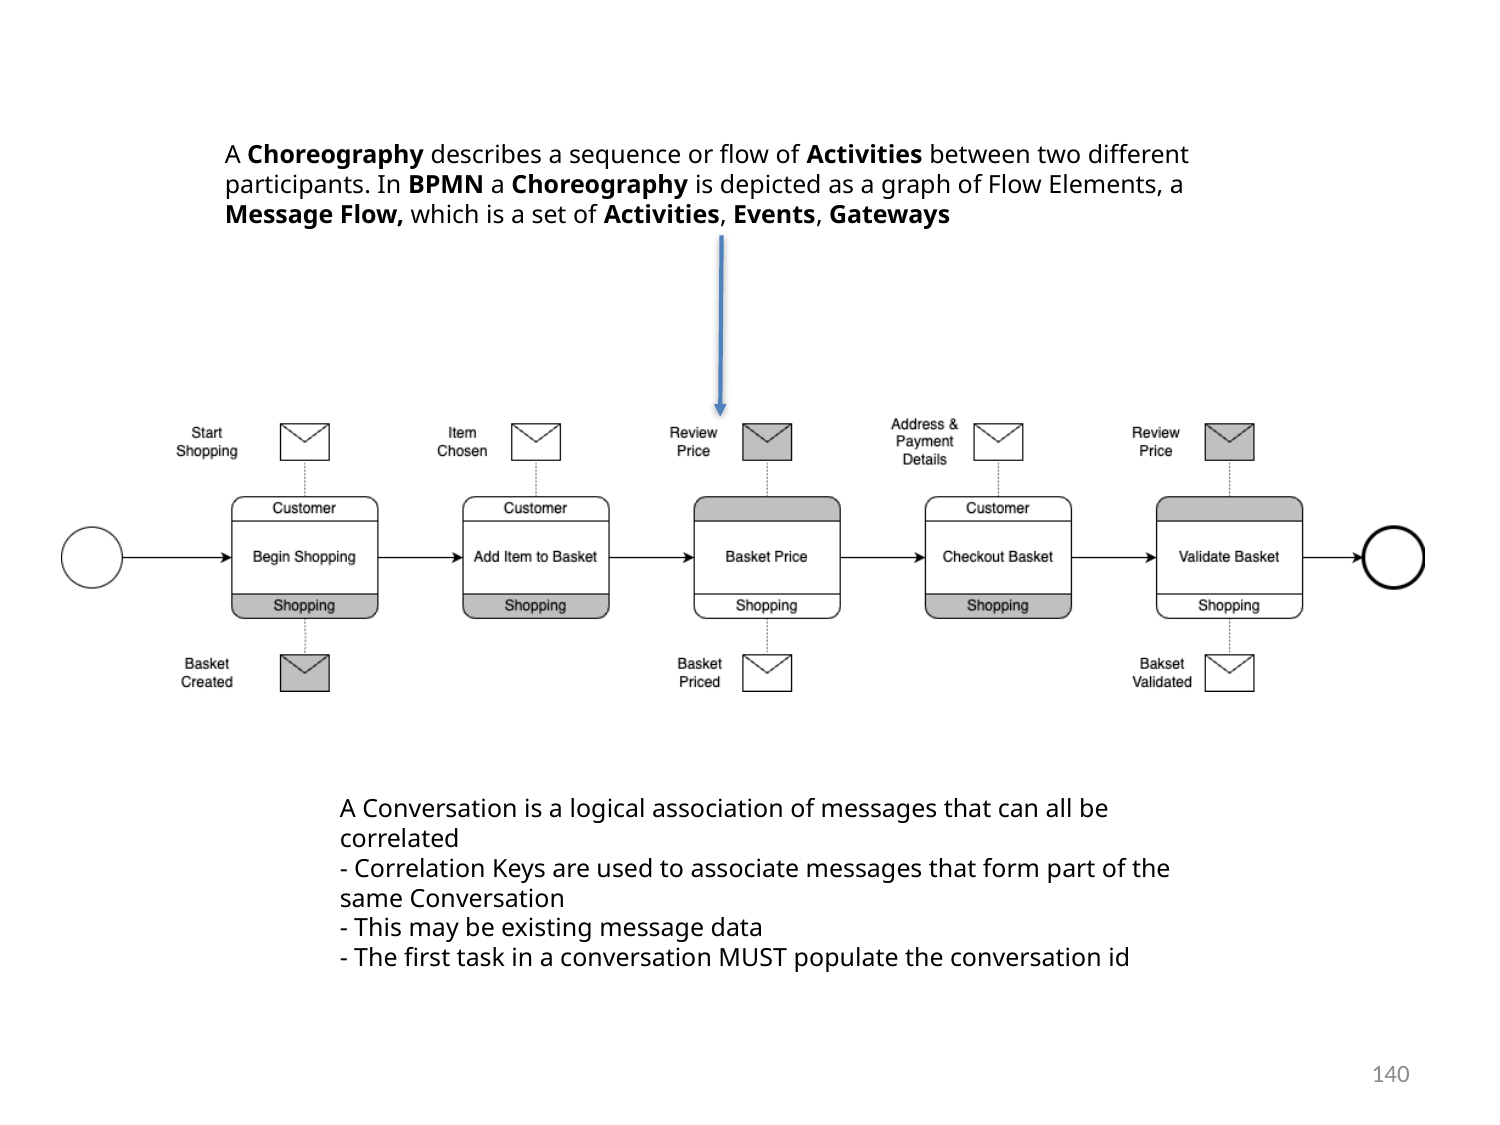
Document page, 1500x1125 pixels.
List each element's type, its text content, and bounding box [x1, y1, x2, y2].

text_box A Choreography describes a sequence or flow of Activities between two different participants. In BPMN a Choreography is depicted as a graph of Flow Elements, a Message Flow, which is a set of Activities, Events, Gateways [209, 130, 1234, 236]
picture [61, 416, 1426, 692]
text_box A Conversation is a logical association of messages that can all be correlated - Correlation Keys are used to associate messages that form part of the same Conversation - This may be existing message data - The first task in a conversation MUST populate the conversation id [324, 784, 1205, 980]
slide_number 140 [1074, 1042, 1425, 1103]
